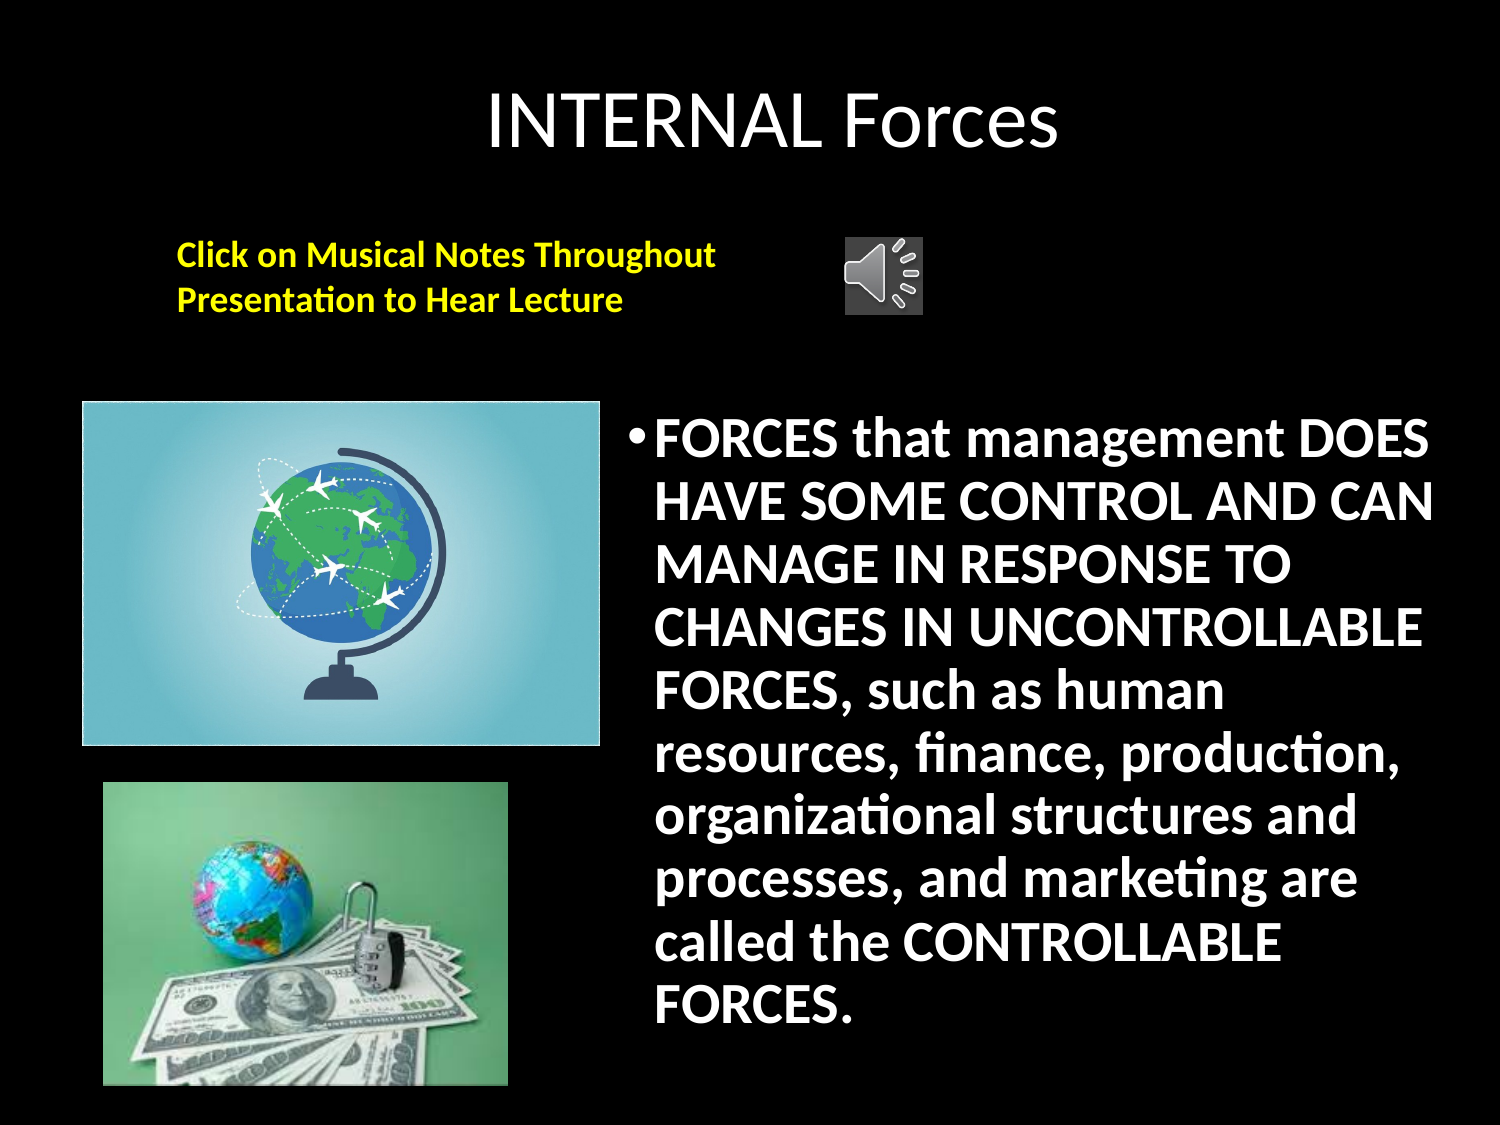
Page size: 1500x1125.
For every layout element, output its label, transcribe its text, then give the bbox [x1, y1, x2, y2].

picture [82, 401, 601, 746]
picture [102, 782, 509, 1087]
list FORCES that management DOES HAVE SOME CONTROL AND CAN MANAGE IN RESPONSE TO CHANGES IN UNCONTROLLABLE FORCES, such as human resources, finance, production, organizational structures and processes, and marketing are called the CONTROLLABLE FORCES. [615, 401, 1483, 767]
text_box Click on Musical Notes Throughout Presentation to Hear Lecture [162, 222, 806, 328]
picture [843, 235, 925, 317]
title INTERNAL Forces [241, 38, 1304, 202]
